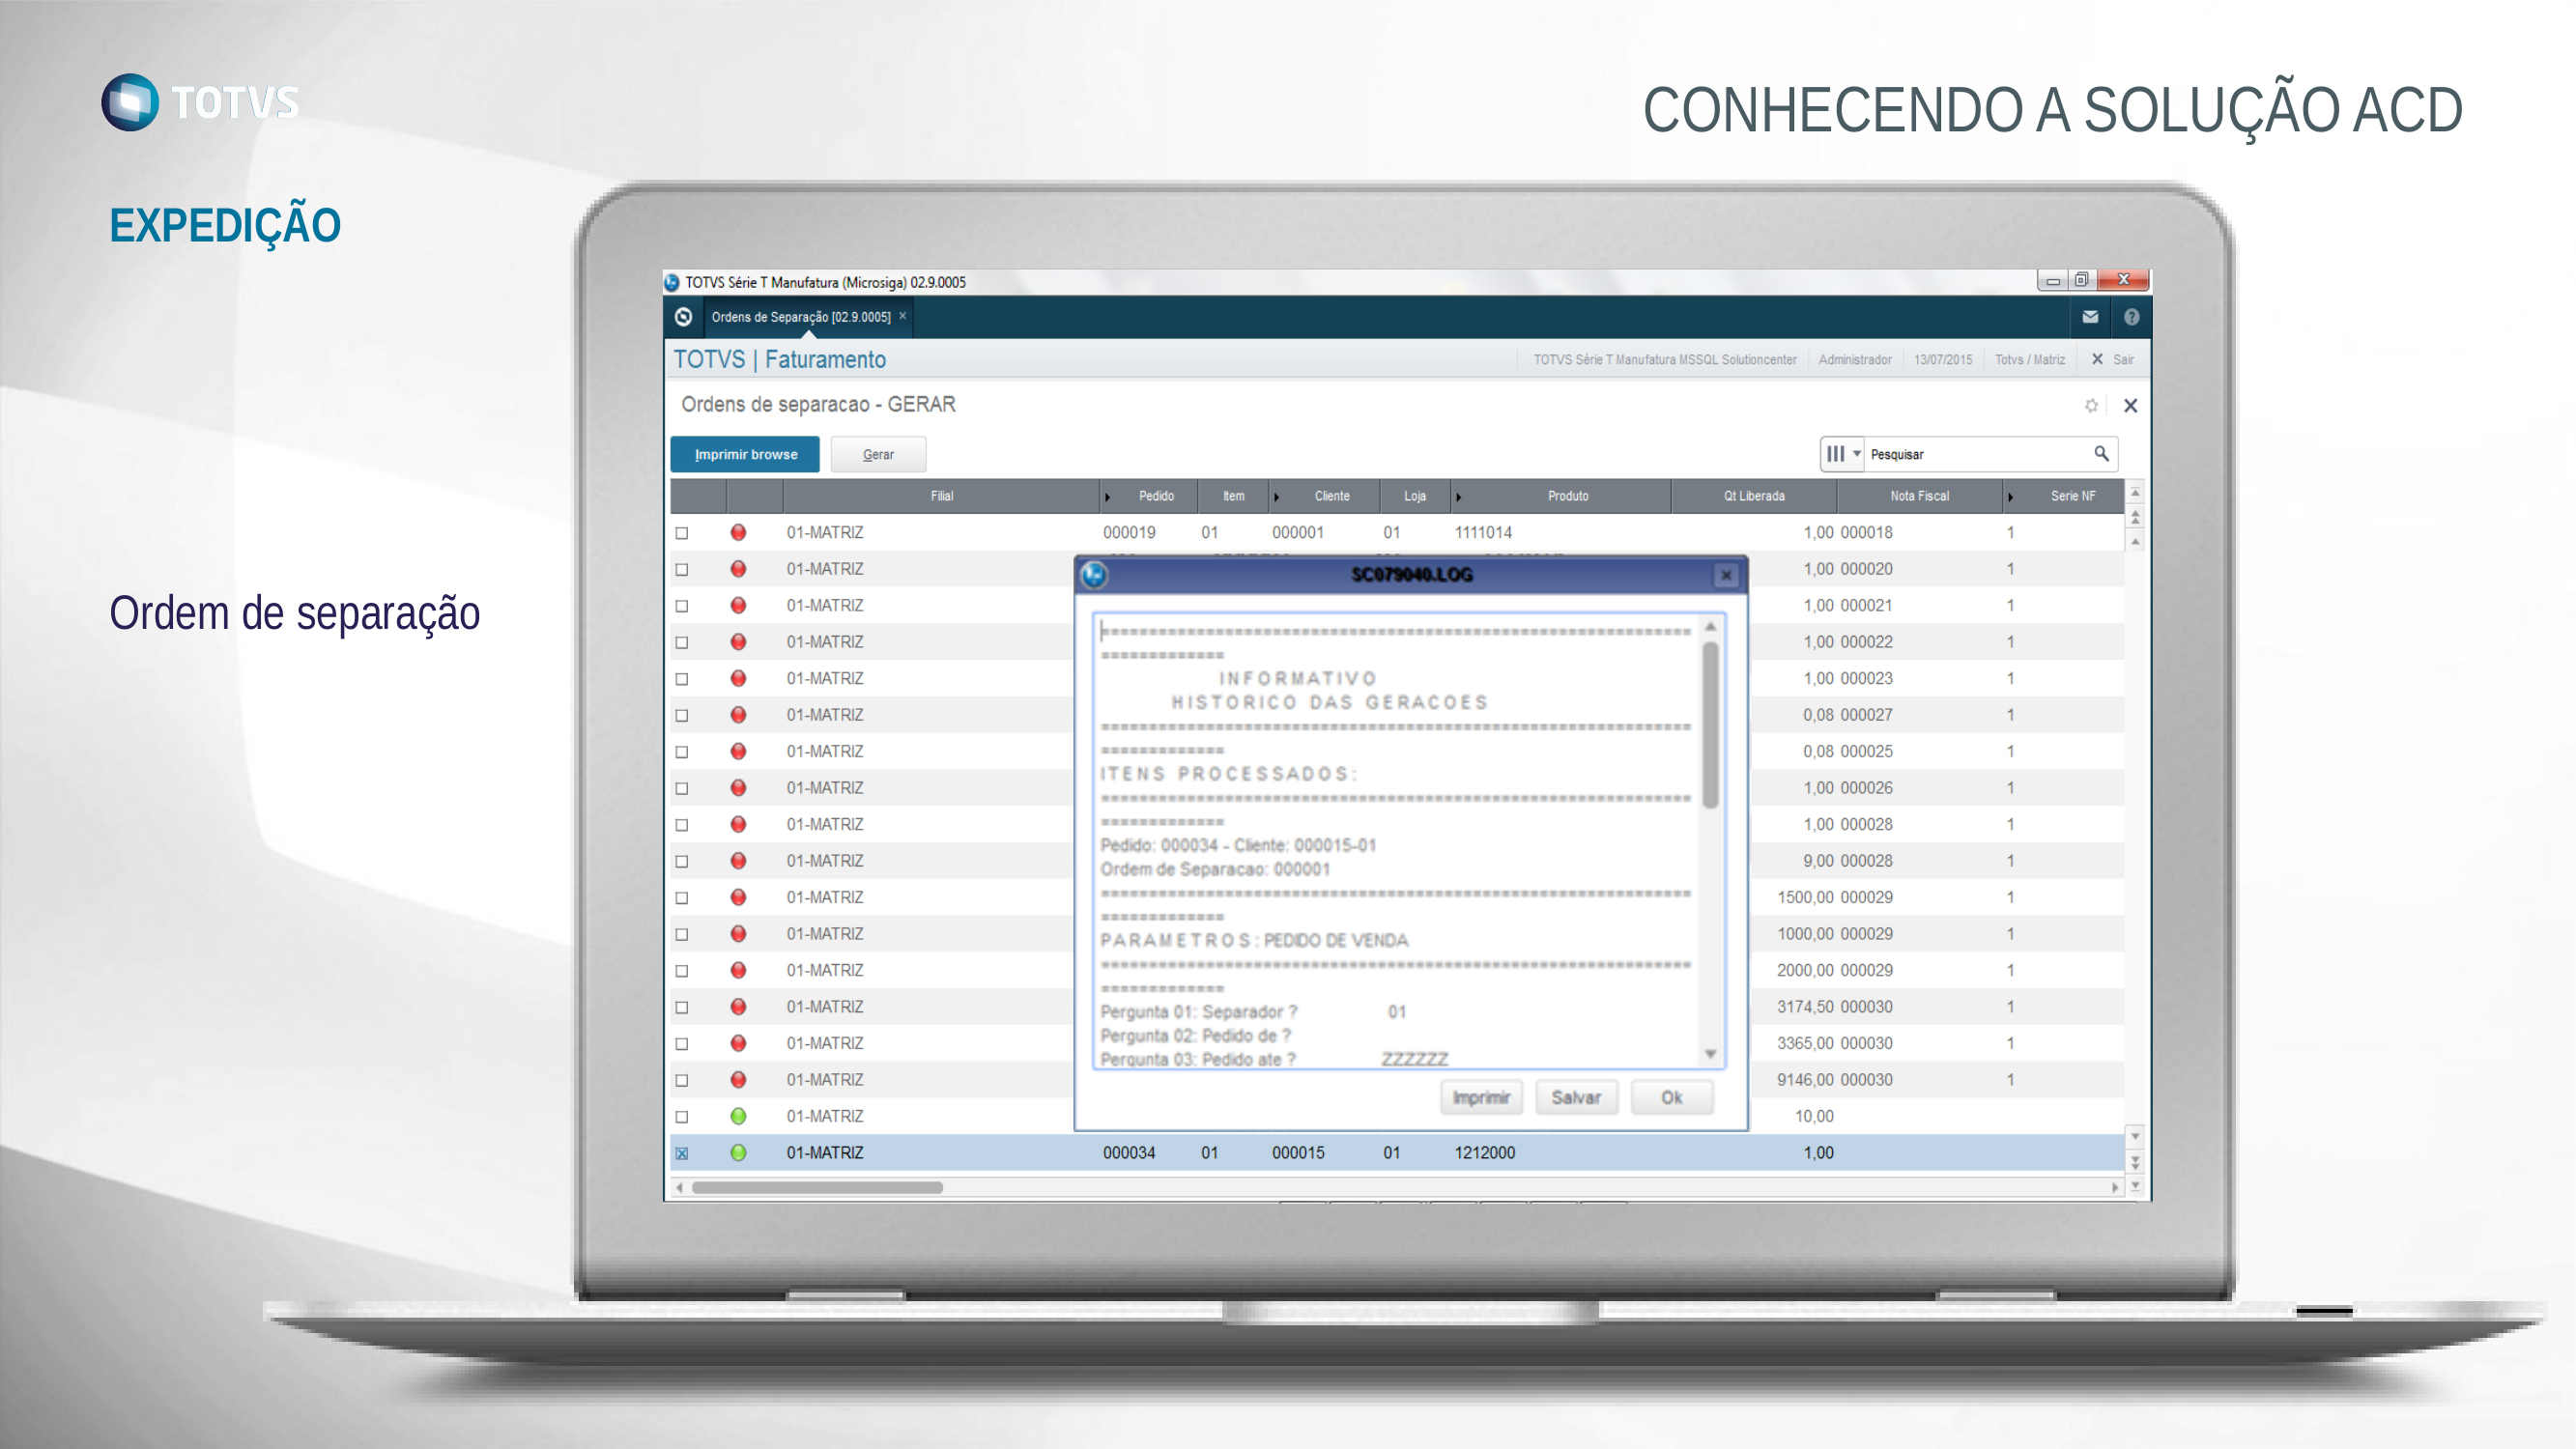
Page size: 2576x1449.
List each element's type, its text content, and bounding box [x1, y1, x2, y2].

title CONHECENDO A SOLUÇÃO ACD [813, 60, 2480, 146]
text_box Ordem de separação [95, 573, 192, 646]
picture [0, 0, 2576, 1449]
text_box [662, 269, 2153, 1204]
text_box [198, 148, 2576, 1449]
list EXPEDIÇÃO [95, 185, 192, 302]
